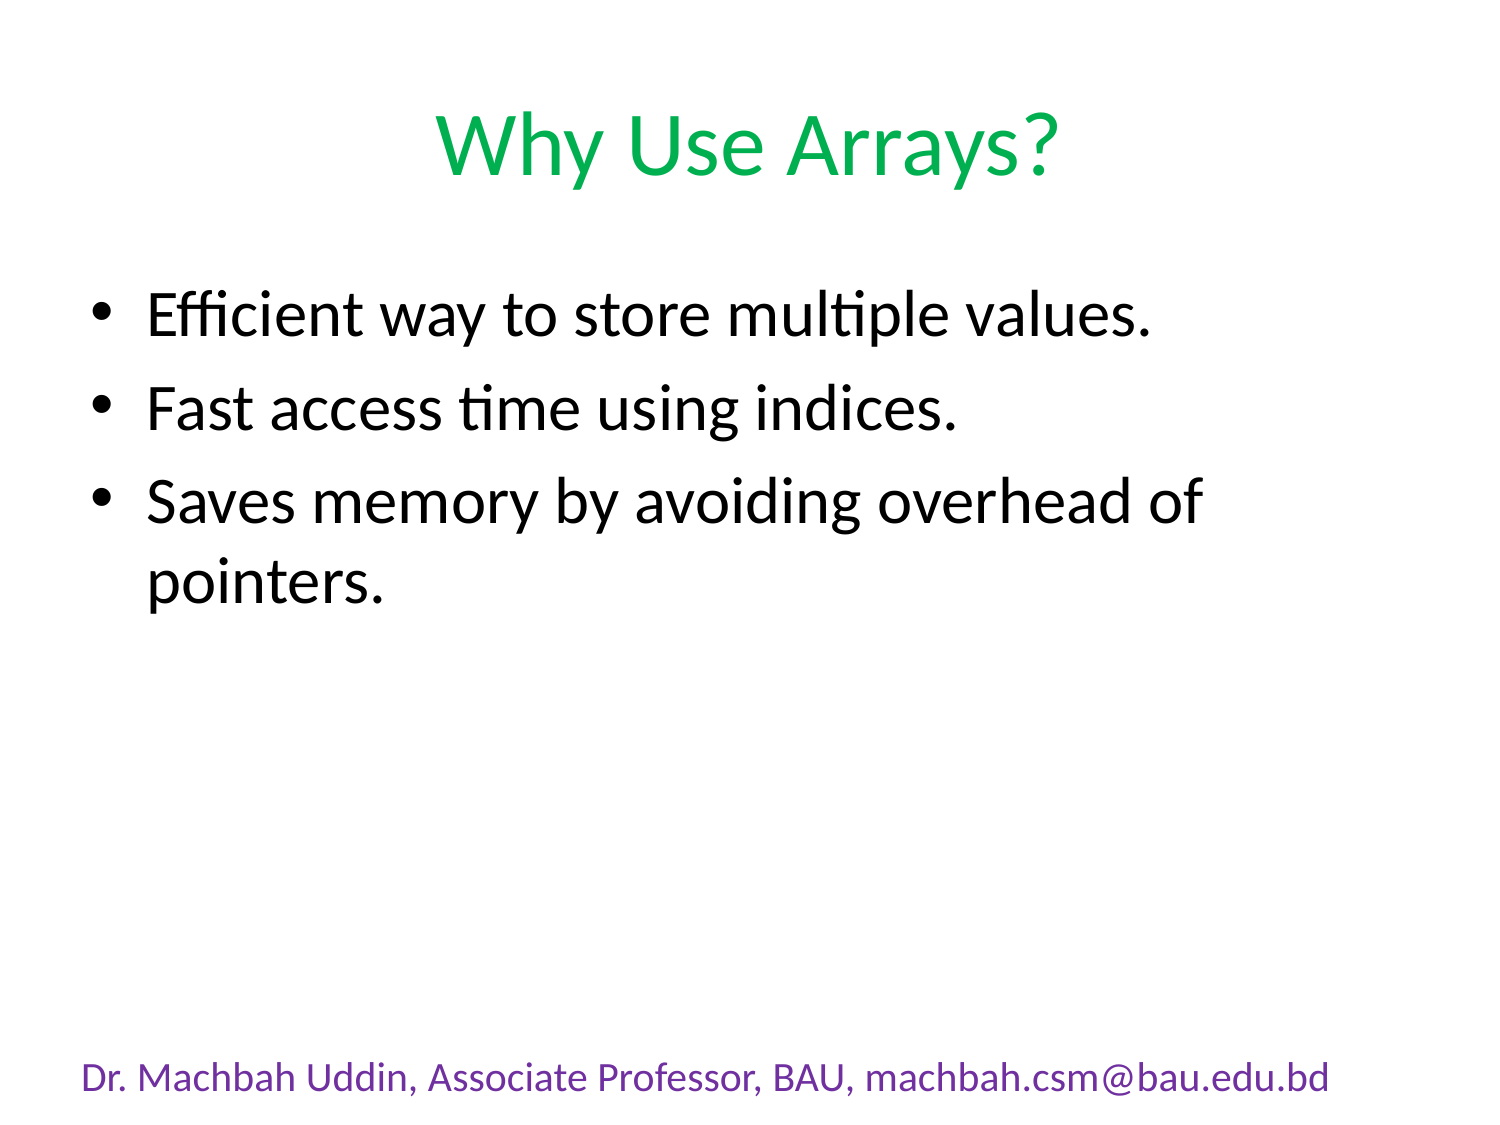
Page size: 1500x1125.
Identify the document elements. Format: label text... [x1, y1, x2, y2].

title Why Use Arrays? [75, 45, 1425, 233]
list Efficient way to store multiple values. Fast access time using indices. Saves memory by avoiding overhead of pointers. [75, 262, 1425, 1005]
